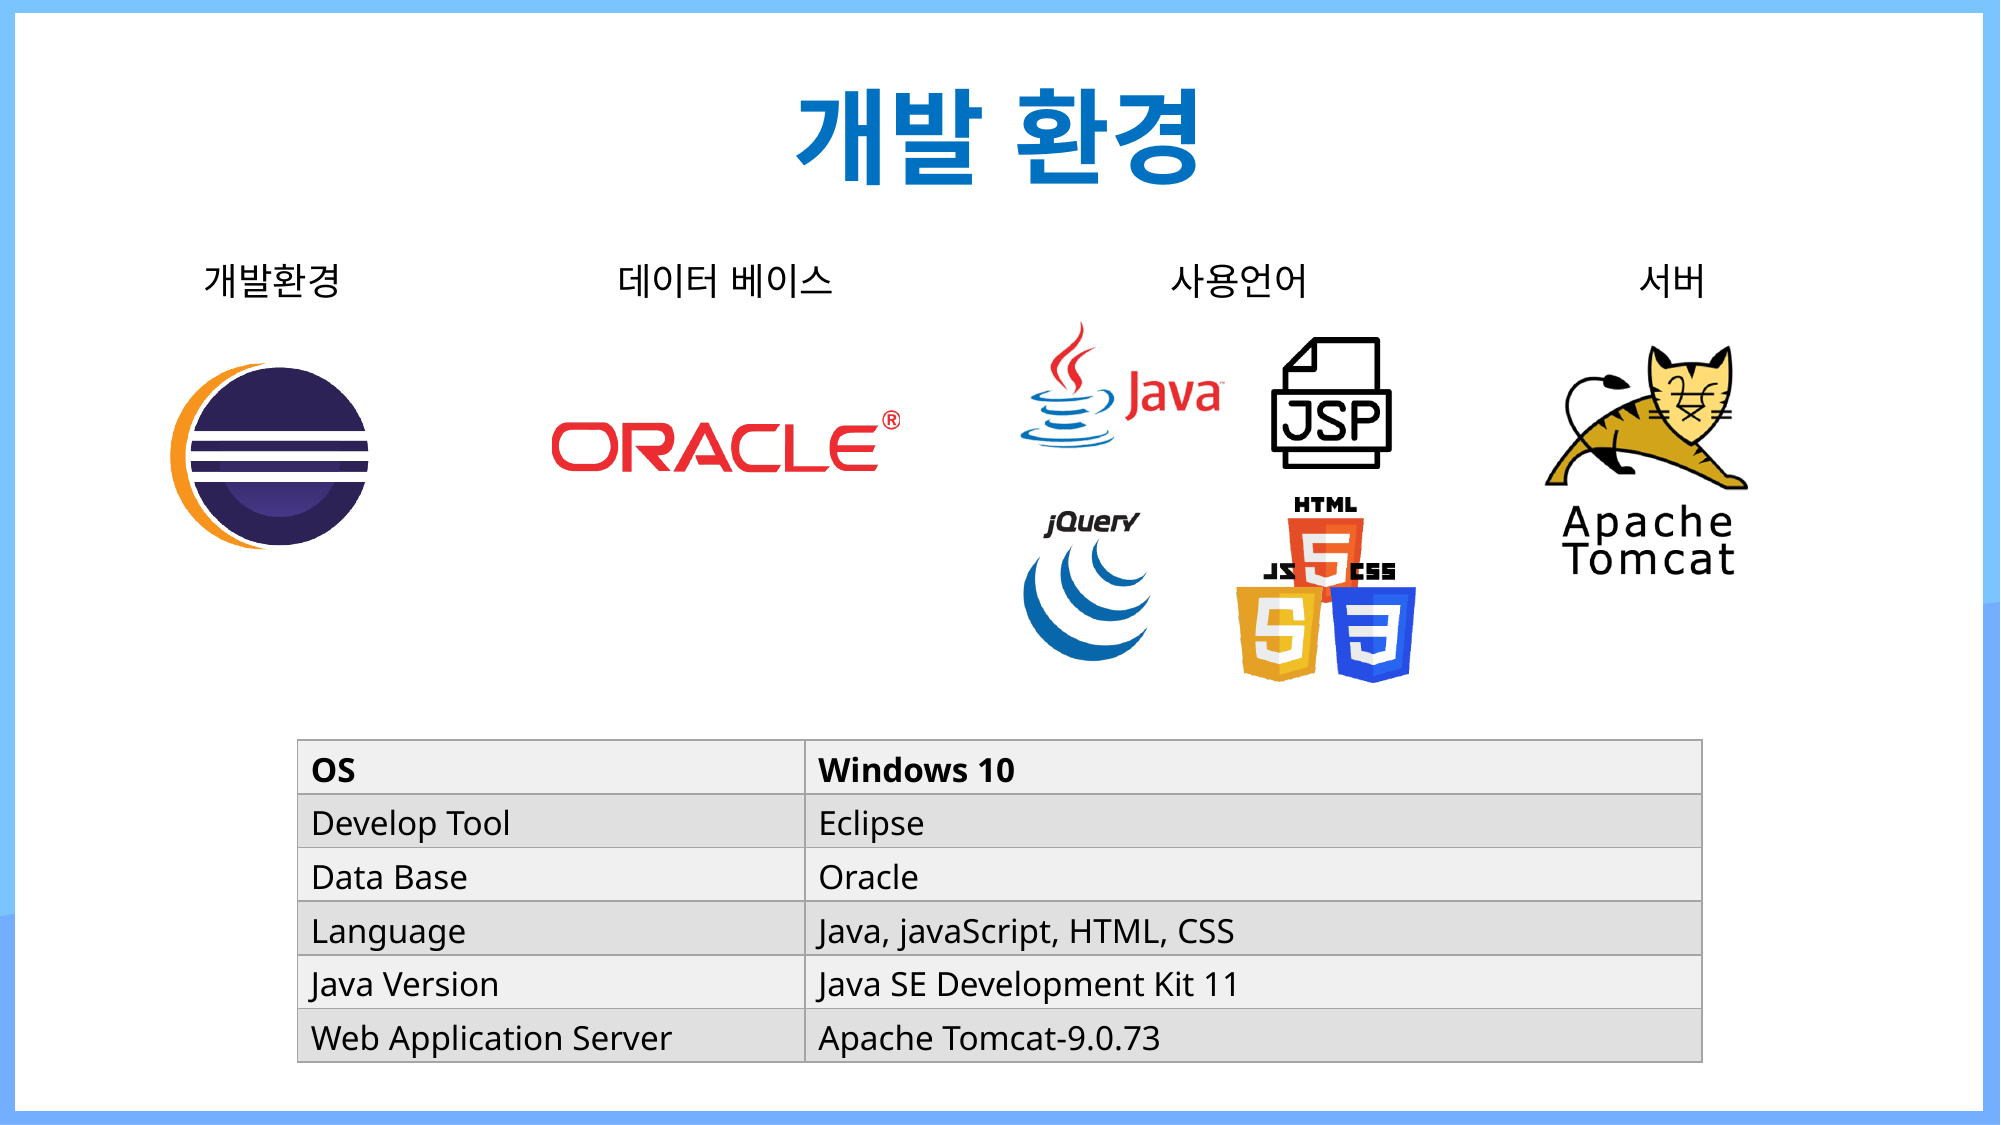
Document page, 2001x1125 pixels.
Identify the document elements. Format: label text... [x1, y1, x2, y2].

table_cell Oracle [806, 848, 1701, 900]
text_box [1222, 497, 1416, 683]
text_box 개발환경 [189, 250, 357, 311]
table_cell Data Base [298, 848, 804, 900]
table_cell Develop Tool [298, 795, 804, 847]
text_box 사용언어 [1156, 250, 1324, 311]
table_cell Eclipse [806, 795, 1701, 847]
table_cell Java Version [298, 956, 804, 1008]
table_cell Apache Tomcat-9.0.73 [806, 1009, 1701, 1061]
table_cell Java SE Development Kit 11 [806, 956, 1701, 1008]
table_cell Java, javaScript, HTML, CSS [806, 902, 1701, 954]
table_header Windows 10 [806, 741, 1701, 793]
text_box 개발 환경 [778, 65, 1222, 205]
text_box 데이터 베이스 [602, 250, 850, 311]
text_box 서버 [1623, 250, 1723, 311]
table_header OS [298, 741, 804, 793]
table_cell Language [298, 902, 804, 954]
table_cell Web Application Server [298, 1009, 804, 1061]
picture [0, 0, 2000, 1125]
